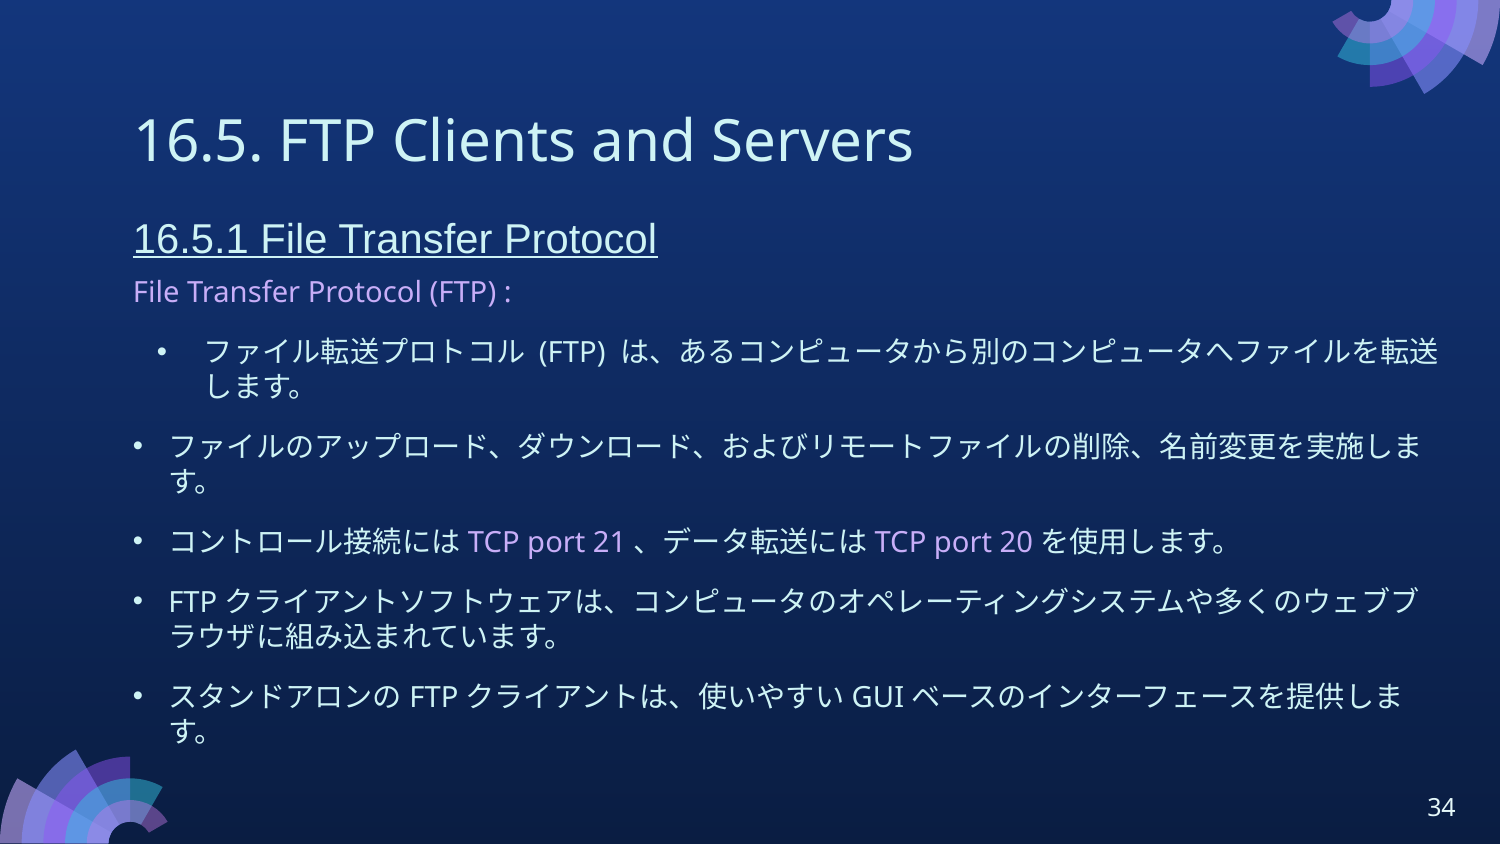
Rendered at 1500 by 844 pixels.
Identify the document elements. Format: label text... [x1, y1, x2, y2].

text_box 16.5.1 File Transfer Protocol [118, 204, 1382, 265]
title 16.5. FTP Clients and Servers [118, 88, 1382, 183]
footer 34 [964, 786, 1471, 832]
text_box File Transfer Protocol (FTP) : ファイル転送プロトコル (FTP) は、あるコンピュータから別のコンピュータへファイルを転送します。 ファイルのアップロード、ダウンロード、およびリモートファイルの削除、名前変更を実施します。 コントロール接続にはTCP port 21、データ転送にはTCP port 20を使用します。 FTPクライアントソフトウェアは、コンピュータのオペレーティングシステムや多くのウェブブラウザに組み込まれています。 スタンドアロンのFTPクライアントは、使いやすいGUIベースのインターフェースを提供します。 [118, 265, 1461, 756]
